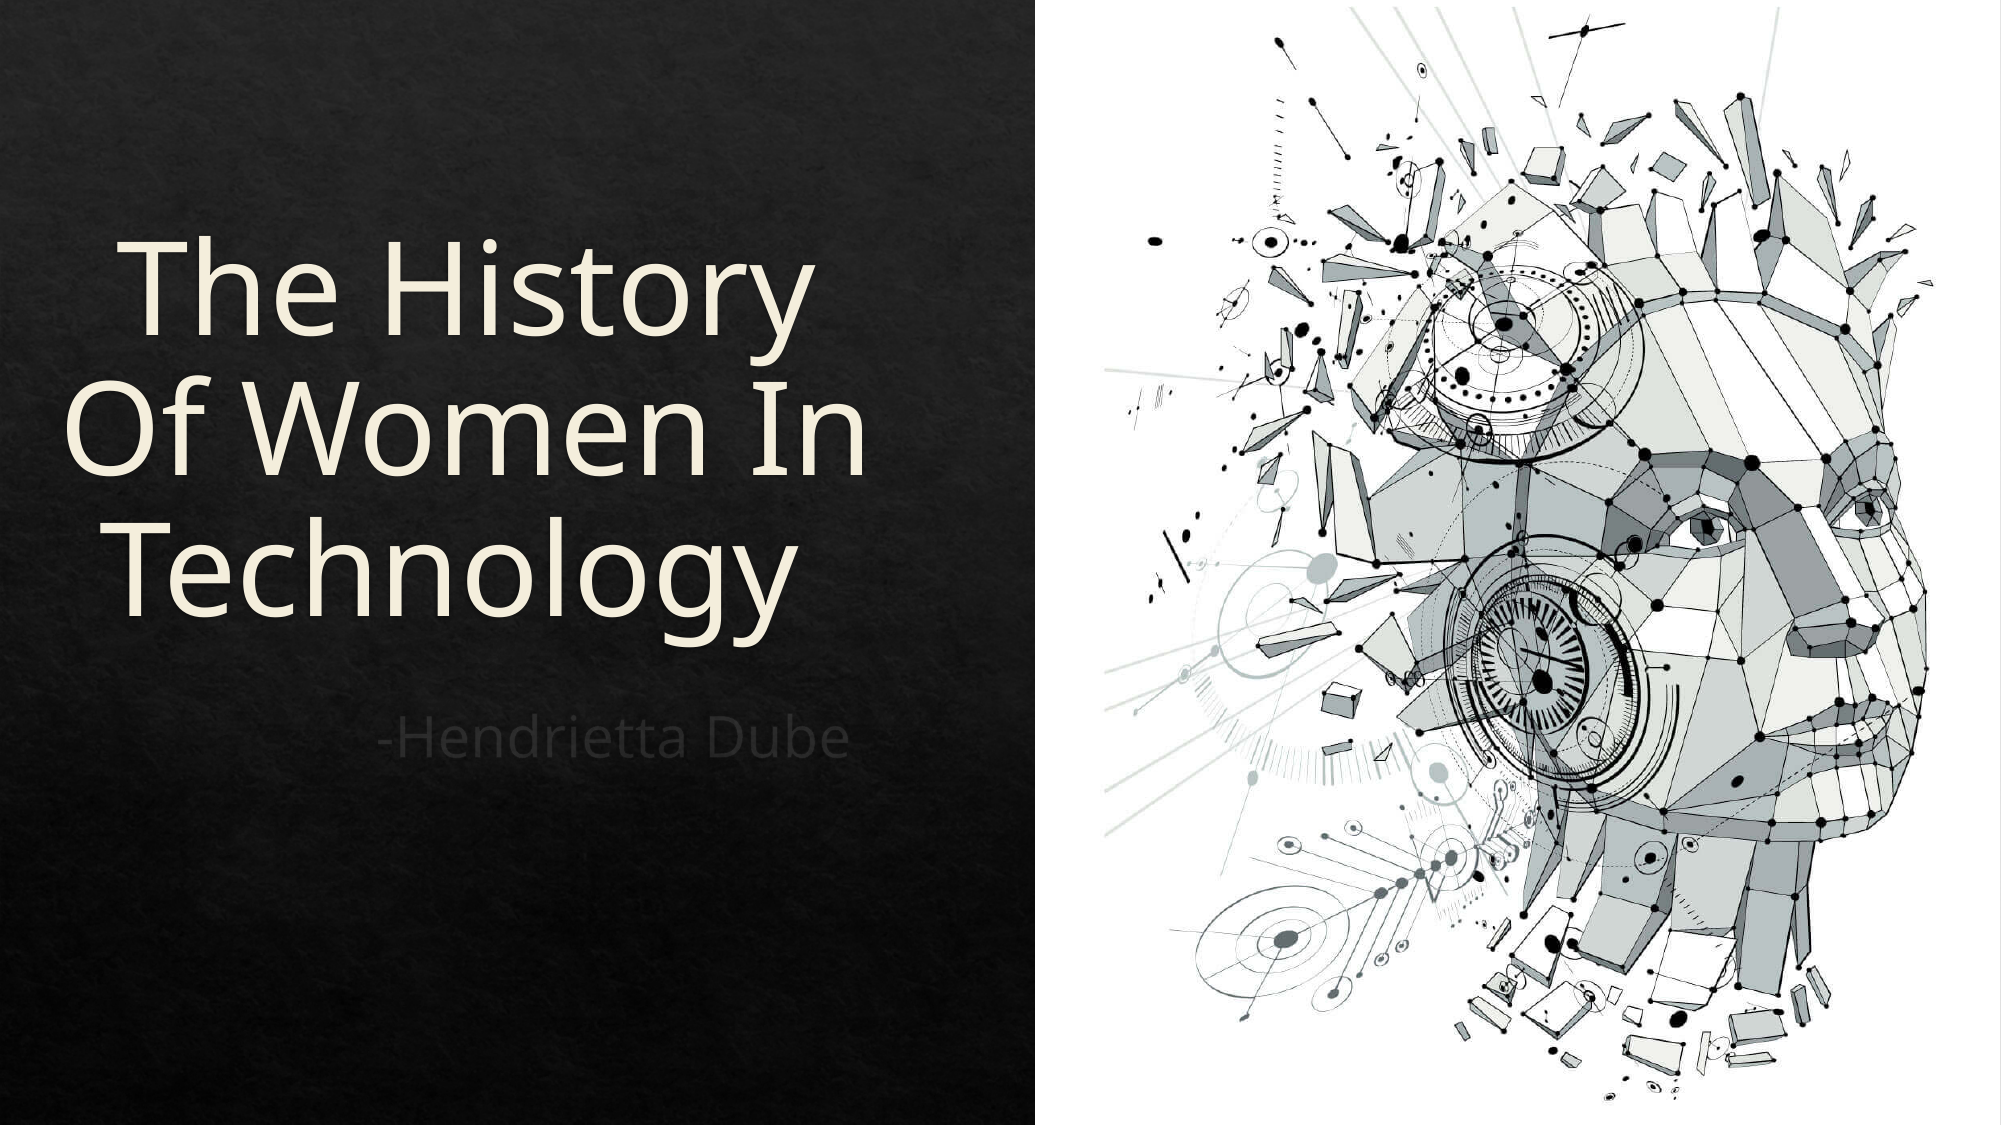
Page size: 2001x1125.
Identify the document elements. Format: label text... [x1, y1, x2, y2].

subtitle -Hendrietta Dube [0, 685, 1027, 915]
title The History Of Women In Technology [0, 210, 1018, 653]
picture [1035, 0, 2000, 1125]
